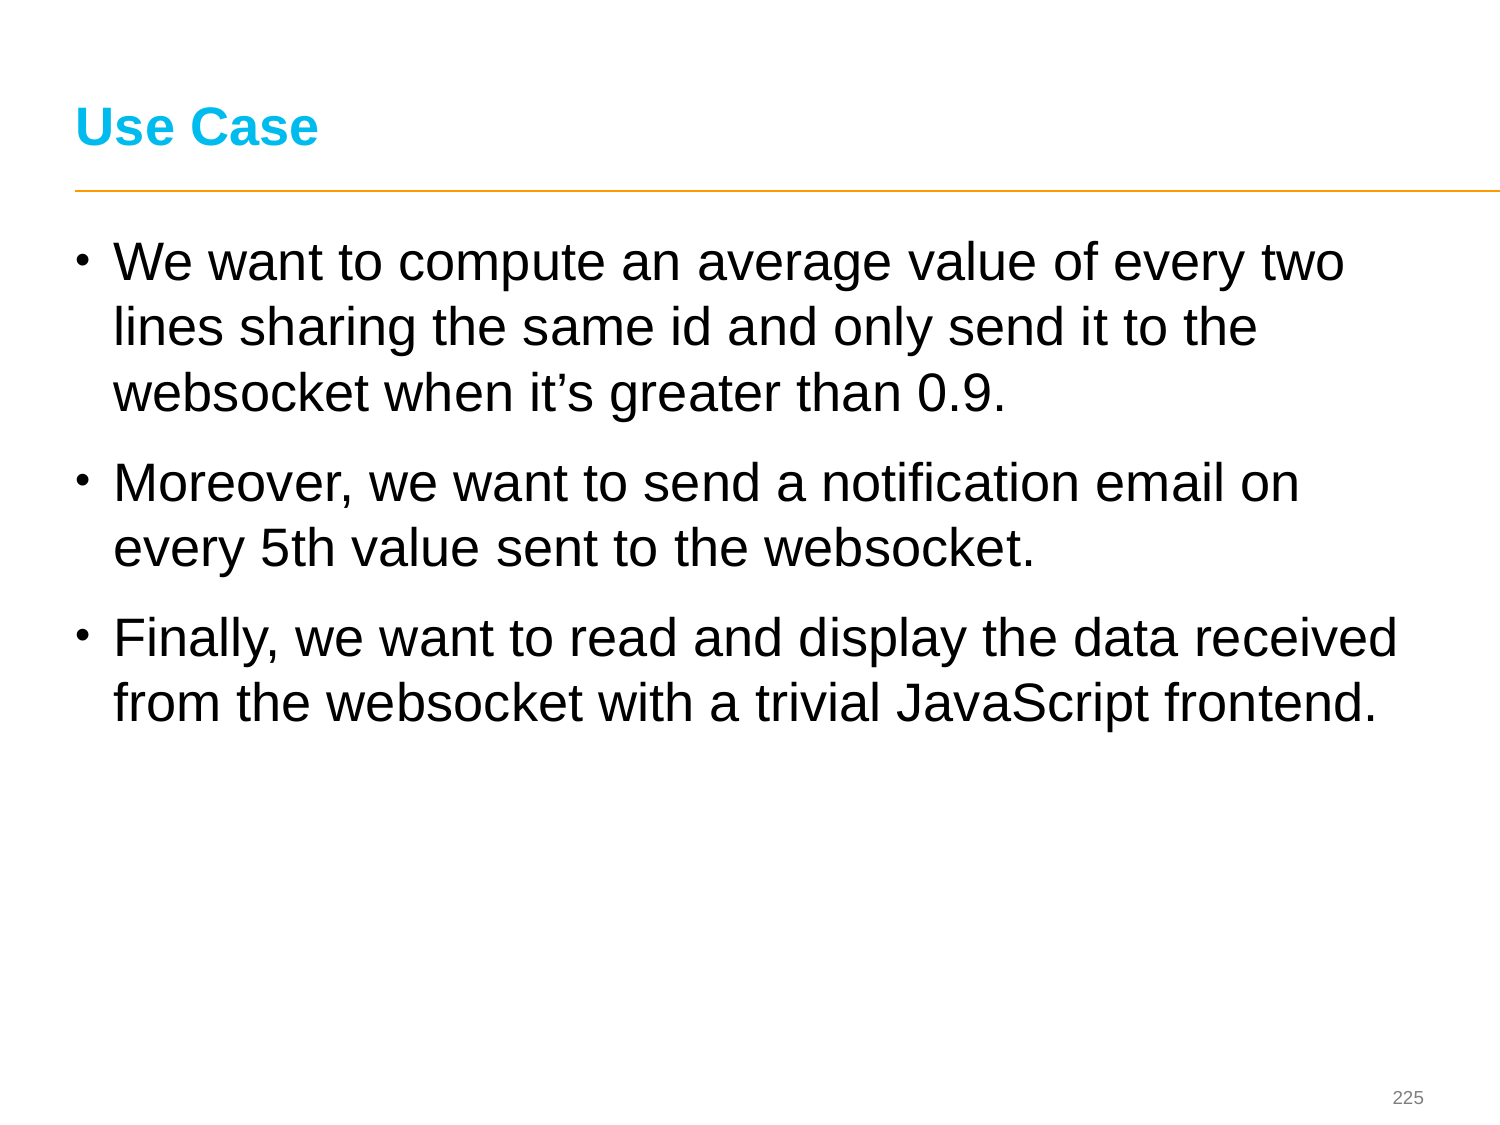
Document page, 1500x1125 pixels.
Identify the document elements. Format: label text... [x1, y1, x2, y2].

list We want to compute an average value of every two lines sharing the same id and only send it to the websocket when it’s greater than 0.9. Moreover, we want to send a notification email on every 5th value sent to the websocket. Finally, we want to read and display the data received from the websocket with a trivial JavaScript frontend. [75, 226, 1425, 1018]
title Use Case [75, 27, 1422, 157]
